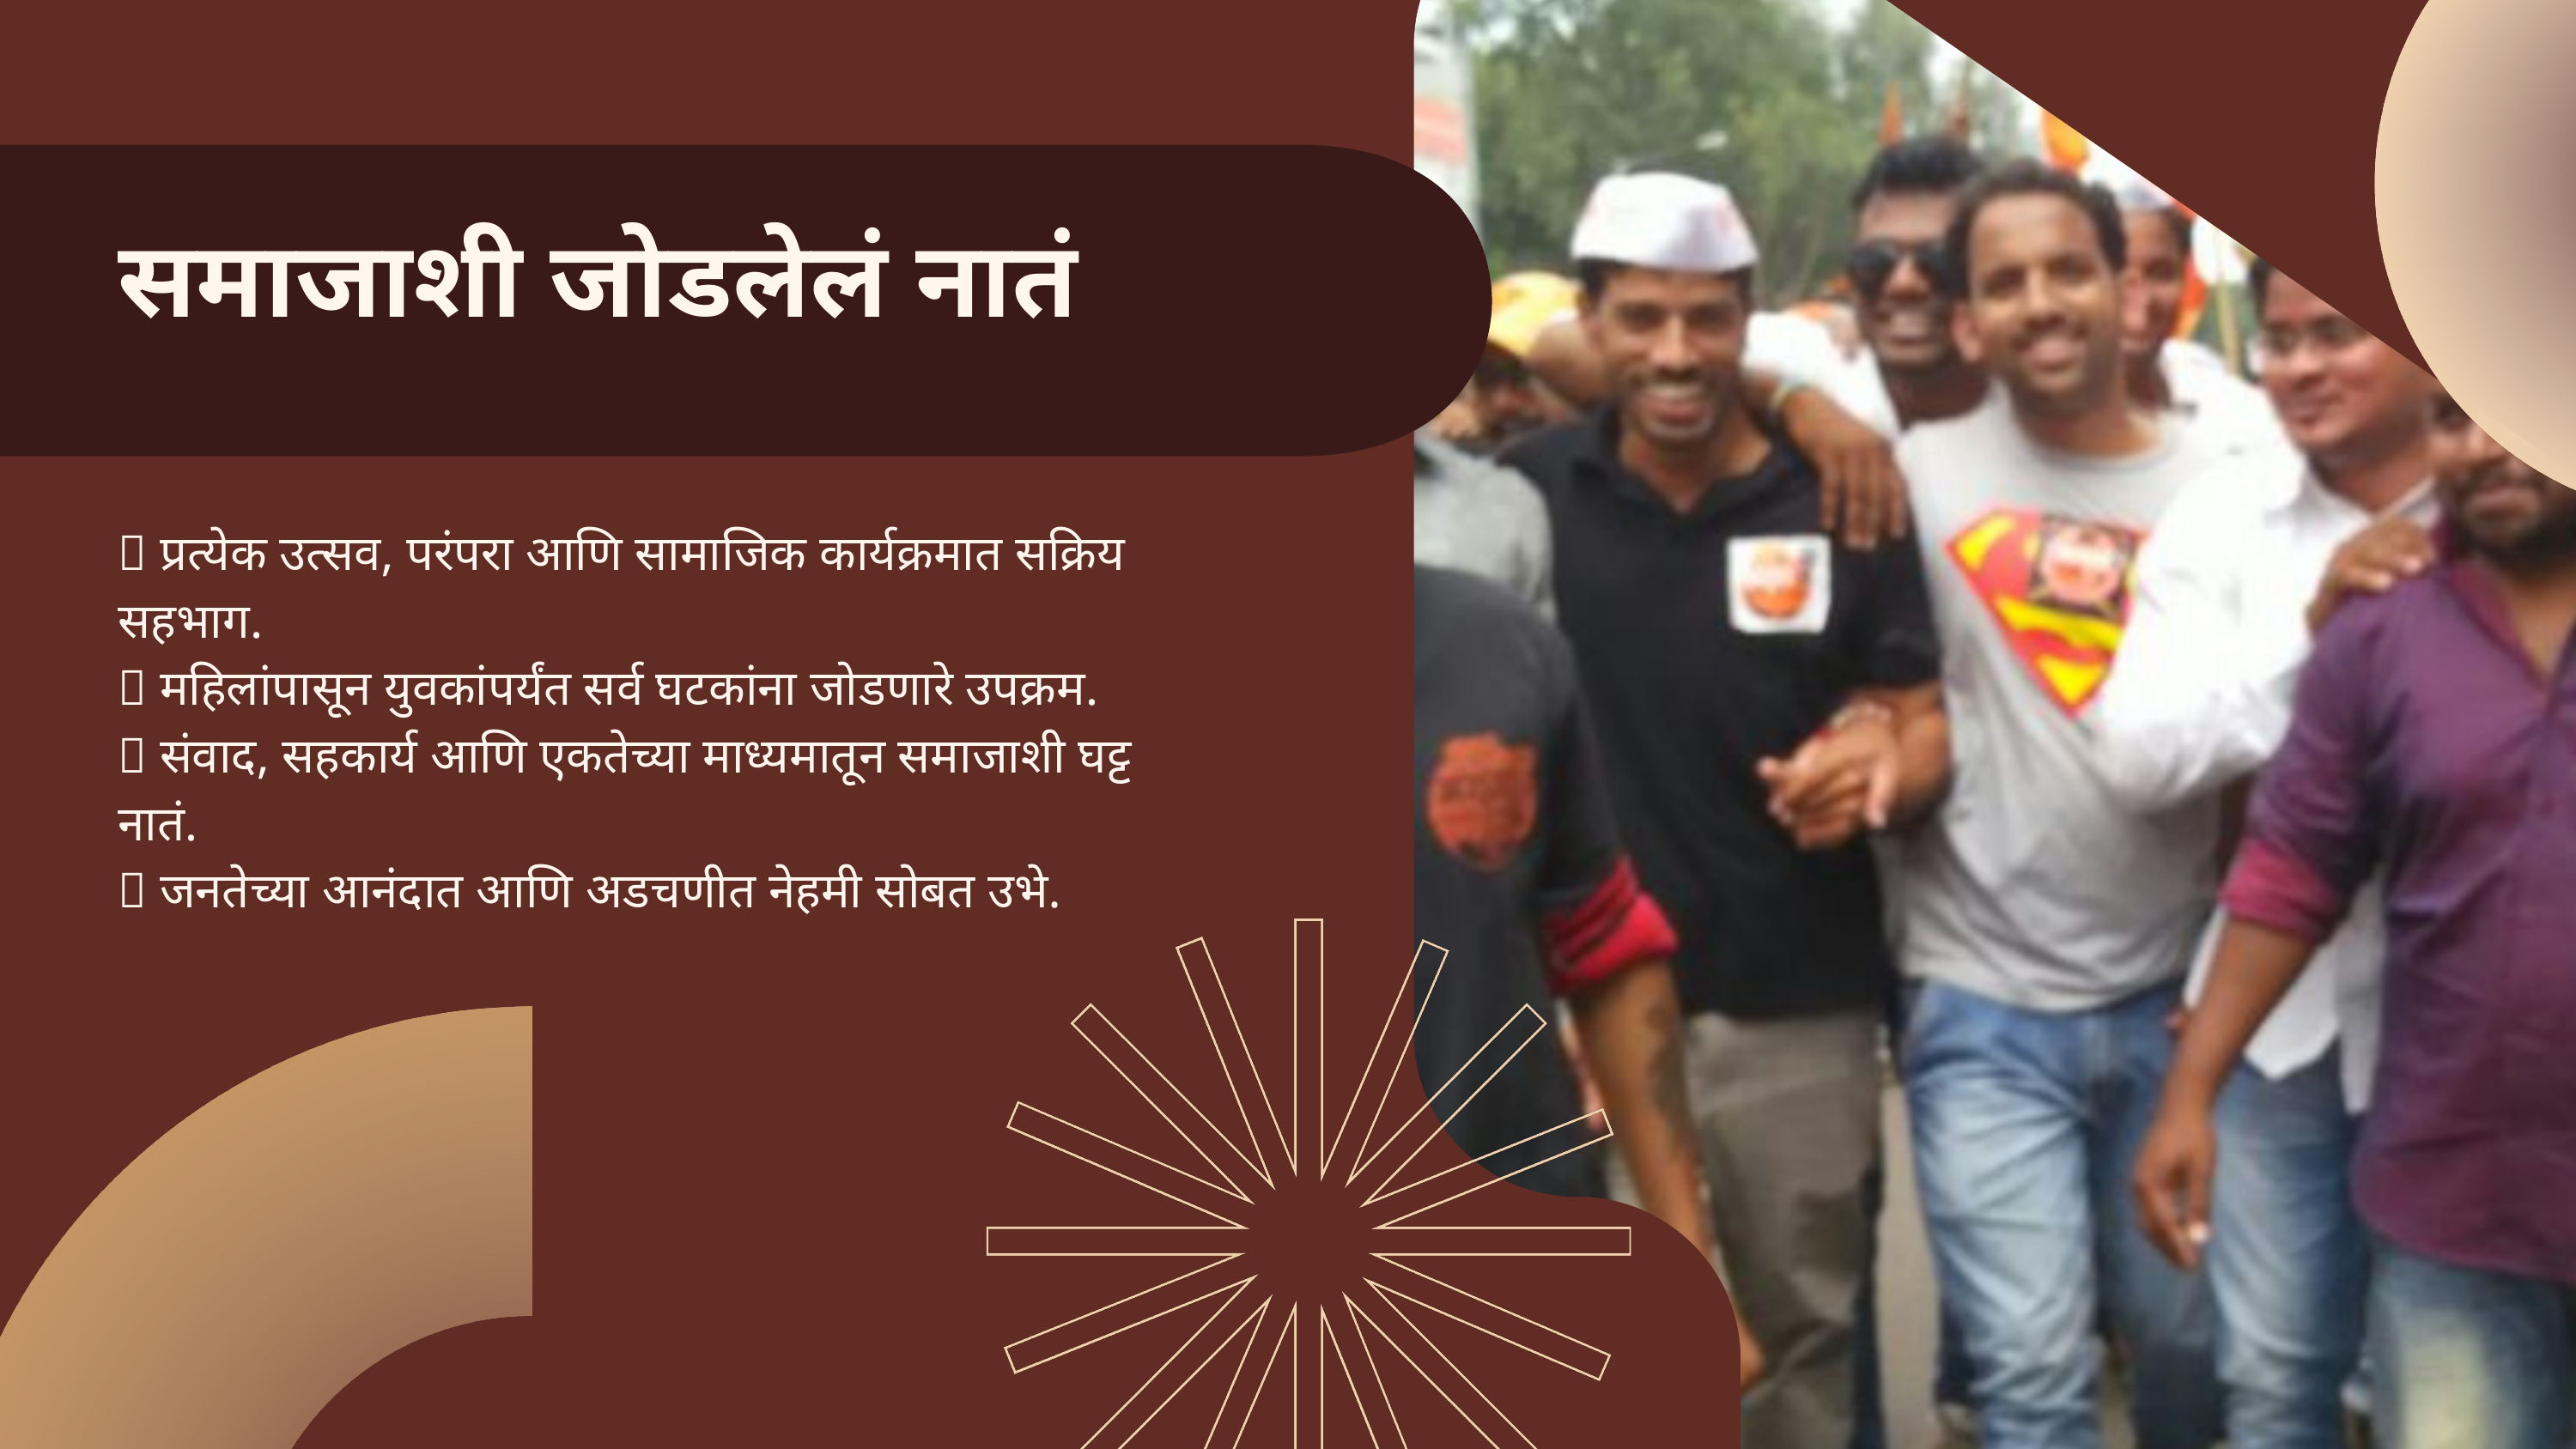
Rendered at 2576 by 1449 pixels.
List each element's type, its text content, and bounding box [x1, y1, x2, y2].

text_box ✨ प्रत्येक उत्सव, परंपरा आणि सामाजिक कार्यक्रमात सक्रिय सहभाग. ✨ महिलांपासून युवकांपर्यंत सर्व घटकांना जोडणारे उपक्रम. ✨ संवाद, सहकार्य आणि एकतेच्या माध्यमातून समाजाशी घट्ट नातं. ✨ जनतेच्या आनंदात आणि अडचणीत नेहमी सोबत उभे. [118, 512, 443, 985]
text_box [1413, 0, 2576, 1449]
text_box समाजाशी जोडलेलं नातं [118, 233, 443, 339]
text_box [986, 919, 1409, 1449]
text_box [447, 0, 760, 1190]
text_box समाजाशी जोडलेलं नातं [766, 233, 1081, 339]
text_box ✨ प्रत्येक उत्सव, परंपरा आणि सामाजिक कार्यक्रमात सक्रिय सहभाग. ✨ महिलांपासून युवकांपर्यंत सर्व घटकांना जोडणारे उपक्रम. ✨ संवाद, सहकार्य आणि एकतेच्या माध्यमातून समाजाशी घट्ट नातं. ✨ जनतेच्या आनंदात आणि अडचणीत नेहमी सोबत उभे. [766, 512, 1206, 985]
text_box [0, 1006, 532, 1449]
